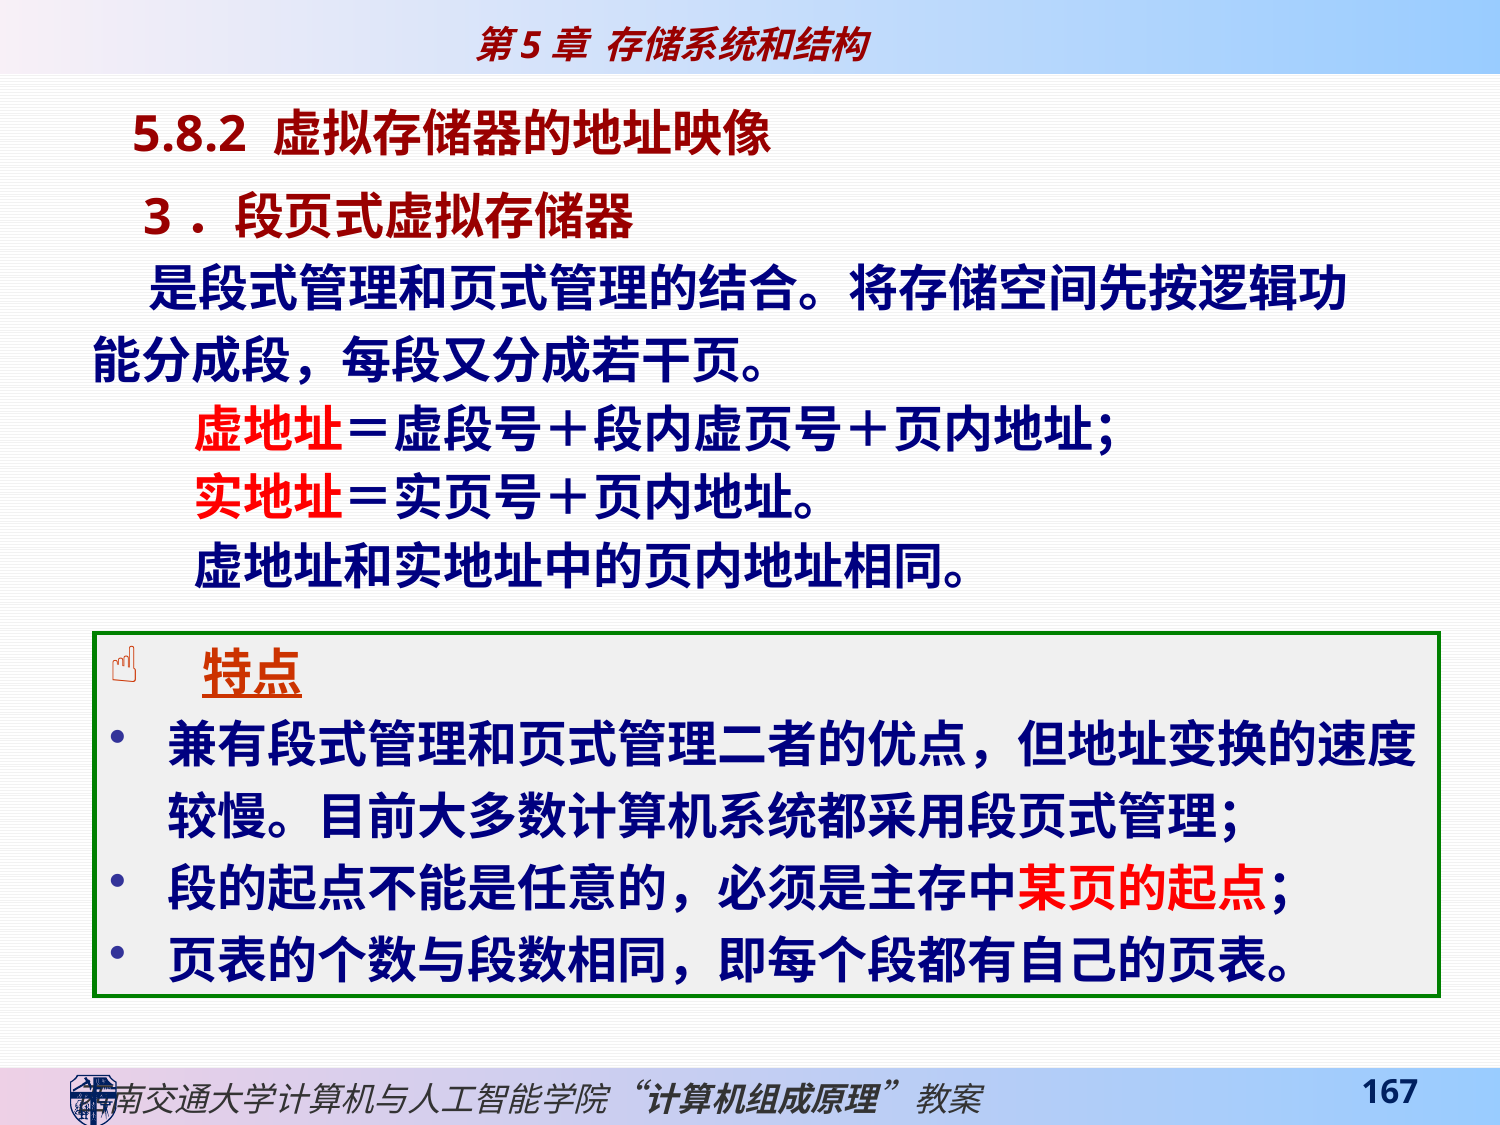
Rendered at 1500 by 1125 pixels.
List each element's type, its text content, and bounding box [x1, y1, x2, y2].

text_box 3．段页式虚拟存储器 是段式管理和页式管理的结合。将存储空间先按逻辑功能分成段，每段又分成若干页。 虚地址＝虚段号＋段内虚页号＋页内地址； 实地址＝实页号＋页内地址。 虚地址和实地址中的页内地址相同。 [76, 166, 1388, 595]
table_header 地址范围（空间） [1226, 0, 1230, 73]
text_box 5.8.2 虚拟存储器的地址映像 [118, 94, 1129, 161]
text_box 特点 兼有段式管理和页式管理二者的优点，但地址变换的速度较慢。目前大多数计算机系统都采用段页式管理； 段的起点不能是任意的，必须是主存中某页的起点； 页表的个数与段数相同，即每个段都有自己的页表。 [94, 633, 1440, 996]
